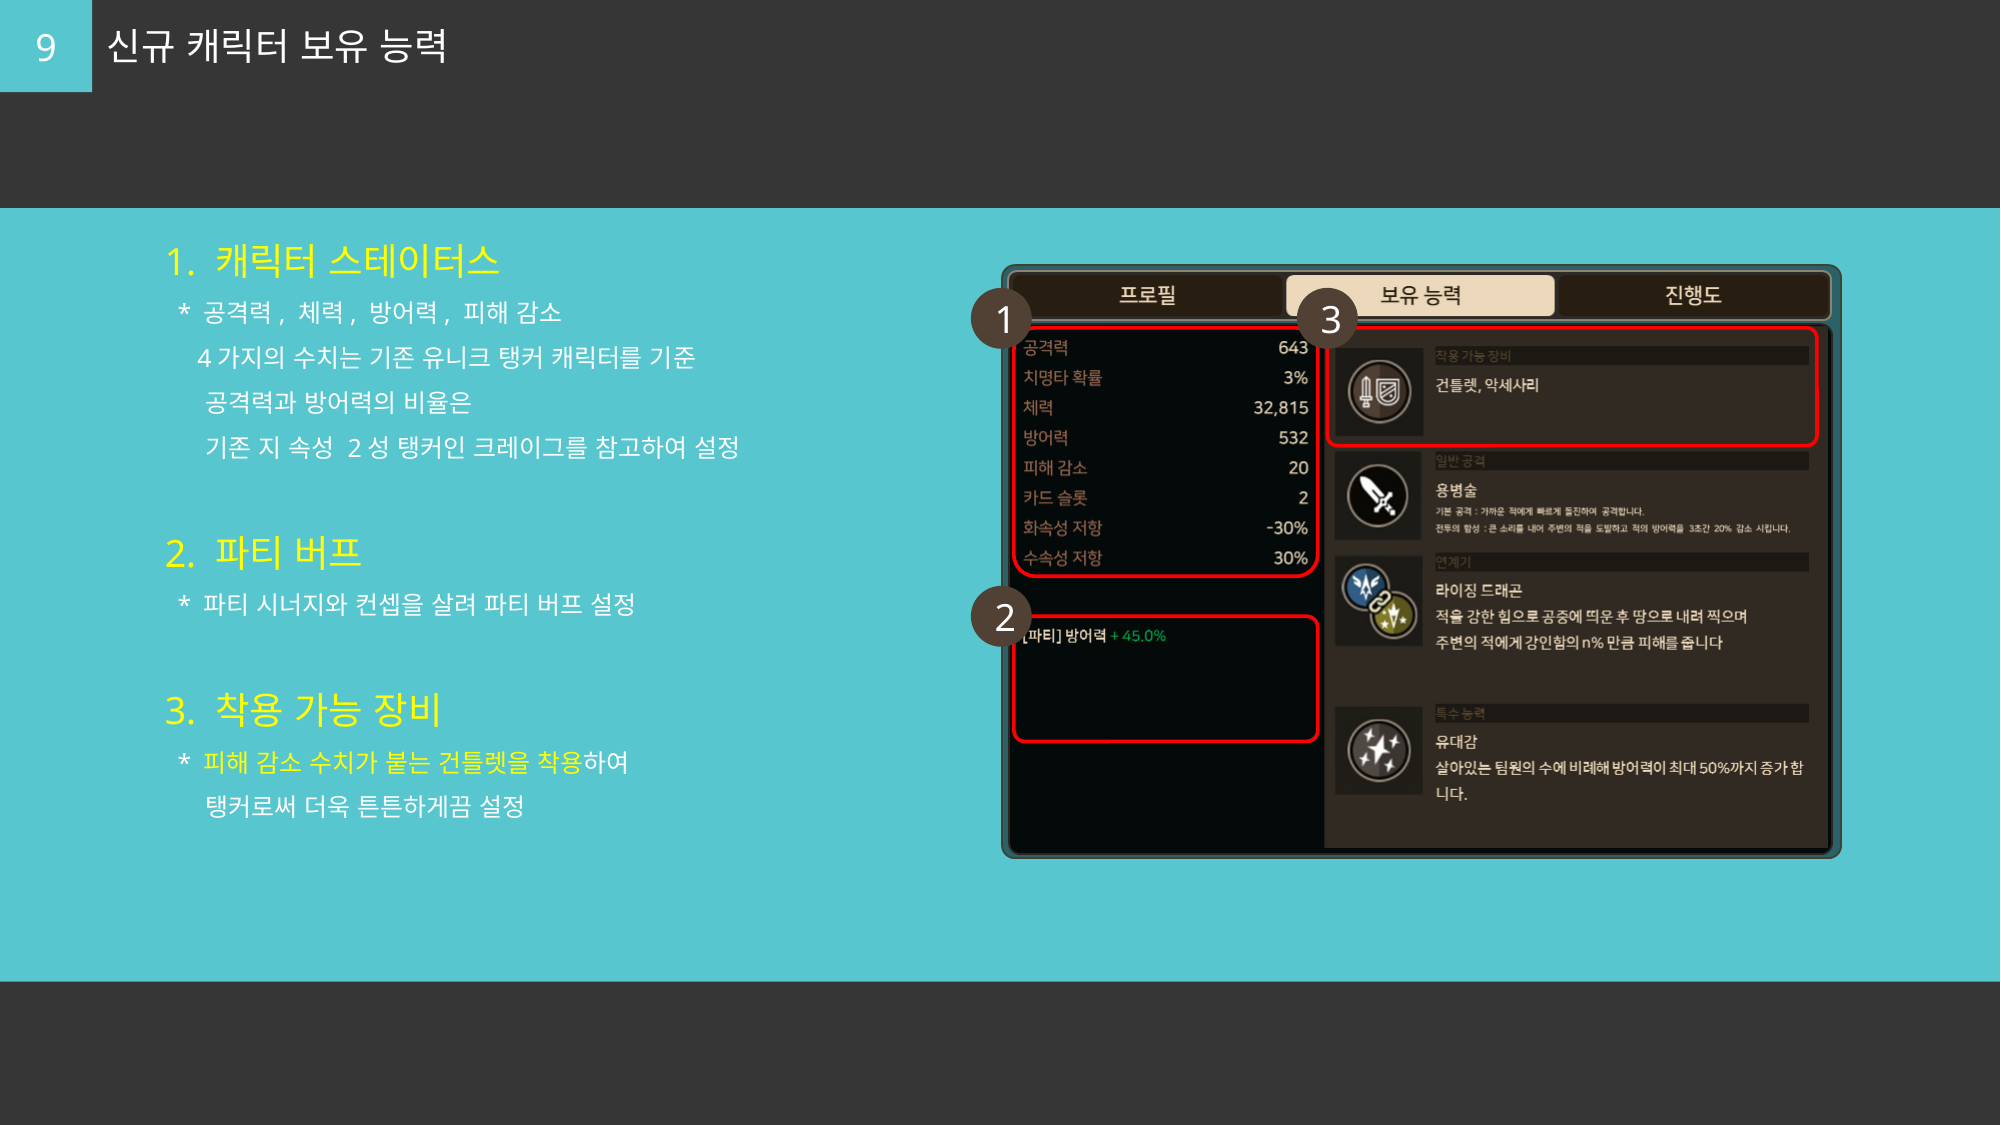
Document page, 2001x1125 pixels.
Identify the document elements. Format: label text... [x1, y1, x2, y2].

text_box 2 [969, 584, 1001, 648]
text_box 1. 캐릭터 스테이터스 * 공격력, 체력, 방어력, 피해 감소 4가지의 수치는 기존 유니크 탱커 캐릭터를 기준 공격력과 방어력의 비율은 기존 지 속성 2성 탱커인 크레이그를 참고하여 설정 2. 파티 버프 * 파티 시너지와 컨셉을 살려 파티 버프 설정 3. 착용 가능 장비 * 피해 감소 수치가 붙는 건틀렛을 착용하여 탱커로써 더욱 튼튼하게끔 설정 [0, 207, 2000, 983]
text_box 1 [969, 286, 1001, 350]
text_box 9 [0, 0, 93, 93]
text_box 신규 캐릭터 보유 능력 [92, 15, 604, 76]
picture [1001, 264, 1842, 859]
